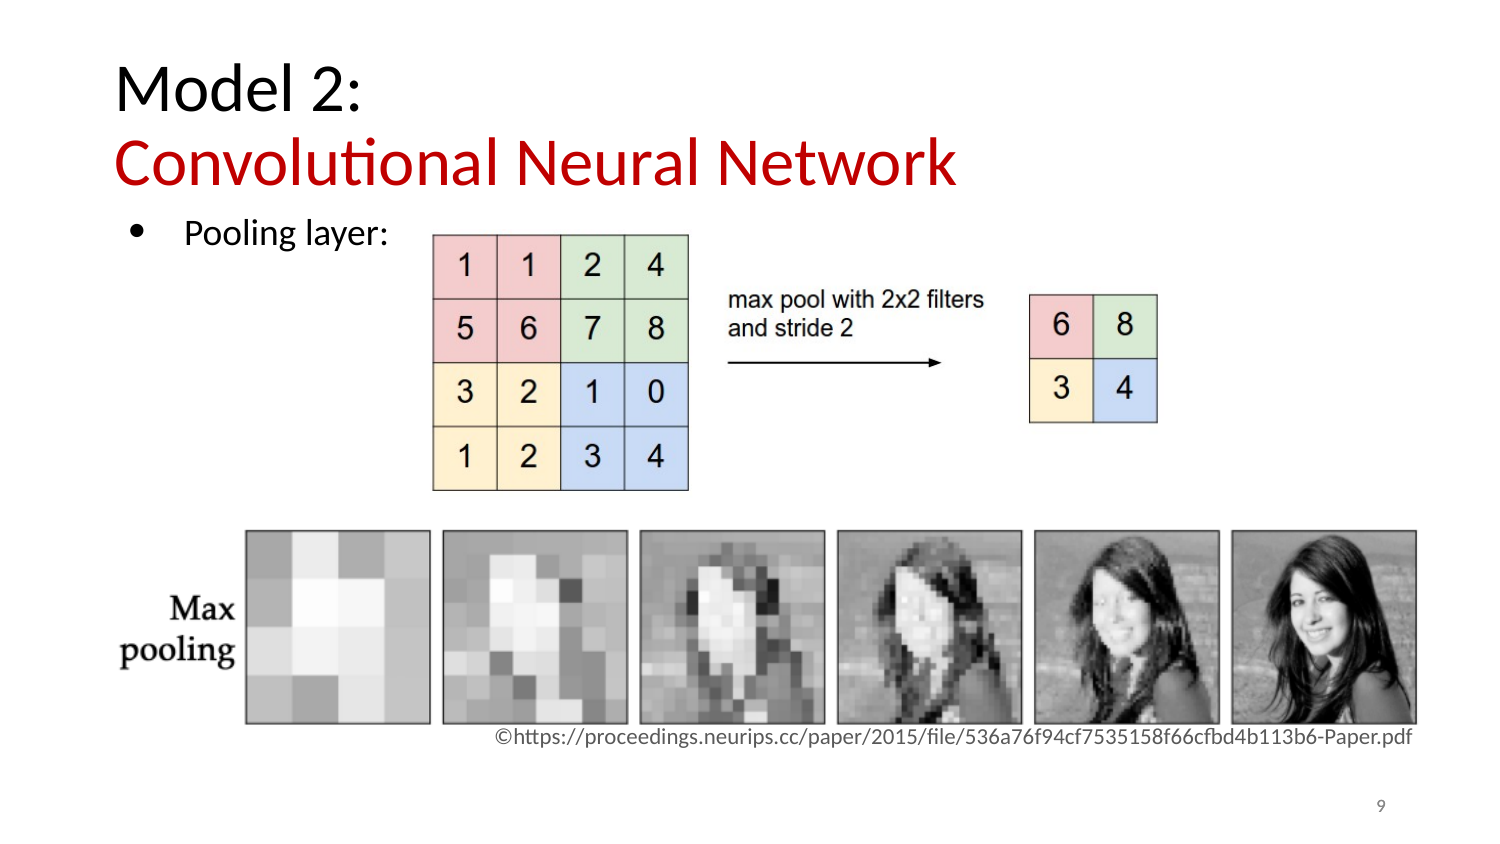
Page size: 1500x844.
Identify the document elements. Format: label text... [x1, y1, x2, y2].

text_box Model 2: Convolutional Neural Network [103, 44, 1397, 208]
slide_number 9 [1059, 782, 1397, 827]
picture [102, 519, 1421, 729]
text_box Pooling layer: [97, 207, 1275, 302]
picture [419, 229, 1164, 499]
text_box ©https://proceedings.neurips.cc/paper/2015/file/536a76f94cf7535158f66cfbd4b113b6-Paper.pdf [482, 716, 1429, 755]
